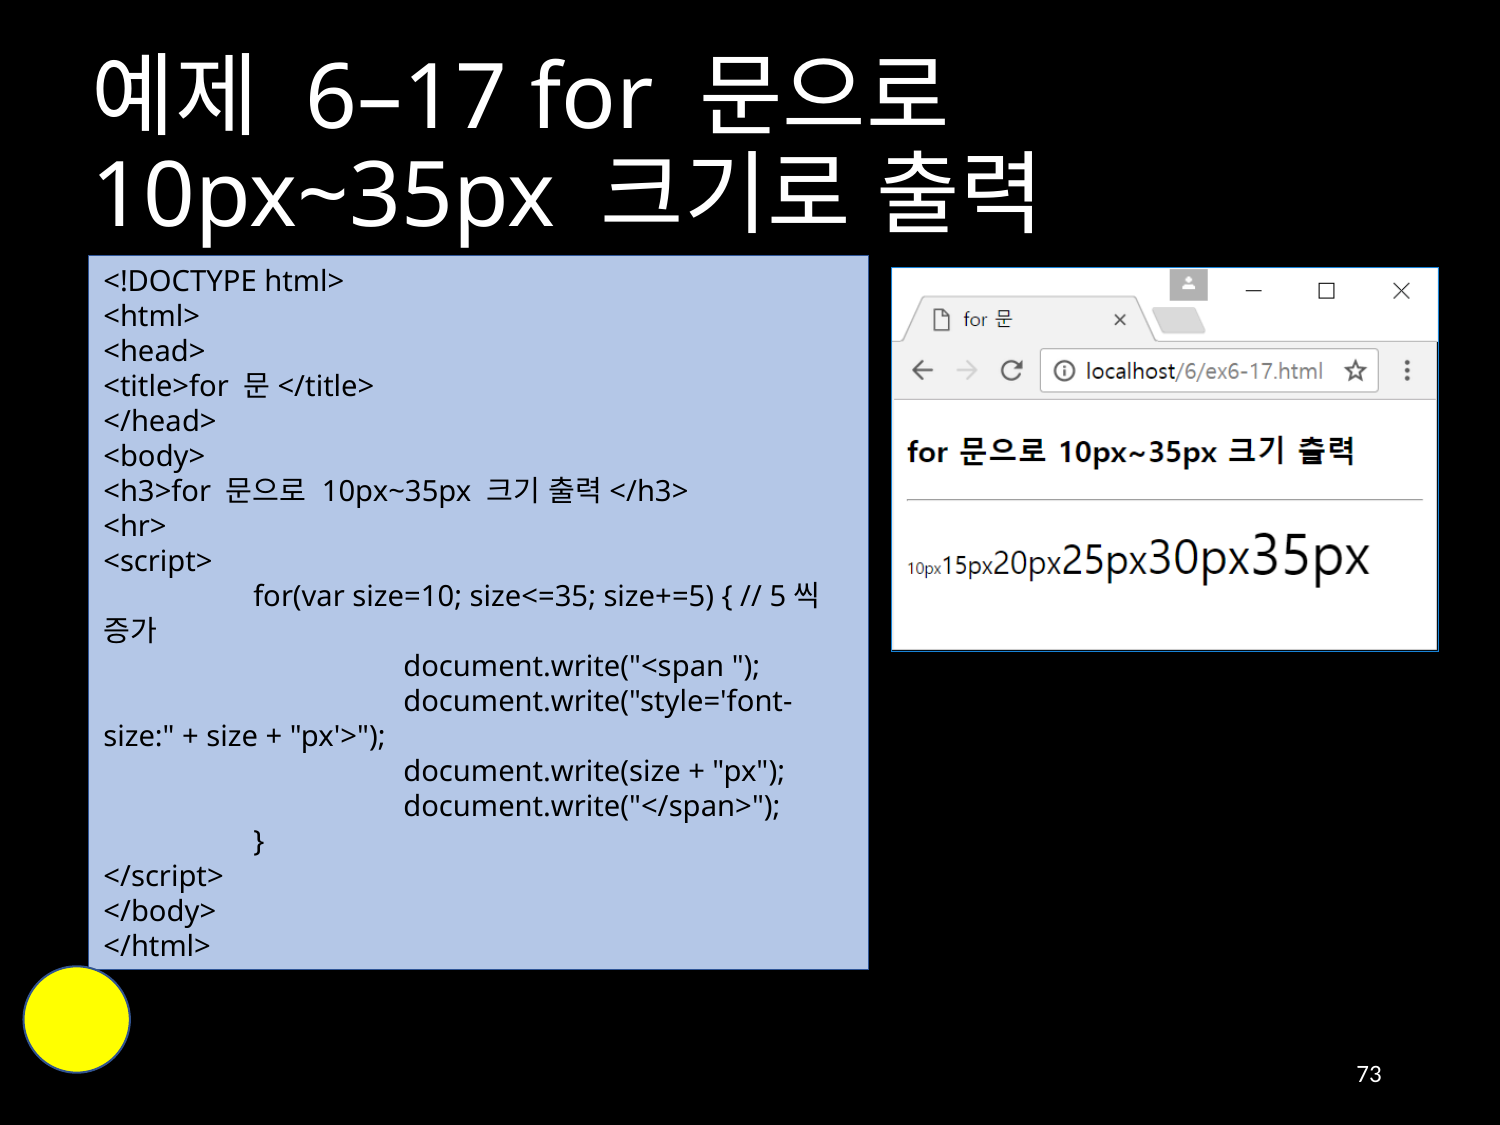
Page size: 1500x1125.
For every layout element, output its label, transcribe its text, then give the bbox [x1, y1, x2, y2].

text_box <!DOCTYPE html> <html> <head> <title>for 문</title> </head> <body> <h3>for 문으로 10px~35px 크기 출력</h3> <hr> <script> for(var size=10; size<=35; size+=5) { // 5씩 증가 document.write("<span "); document.write("style='font-size:" + size + "px'>"); document.write(size + "px"); document.write("</span>"); } </script> </body> </html> [88, 255, 869, 970]
slide_number 73 [1059, 1042, 1397, 1103]
text_box [22, 965, 131, 1074]
picture [891, 267, 1439, 653]
title 예제 6–17 for 문으로 10px~35px 크기로 출력 [76, 42, 1403, 255]
